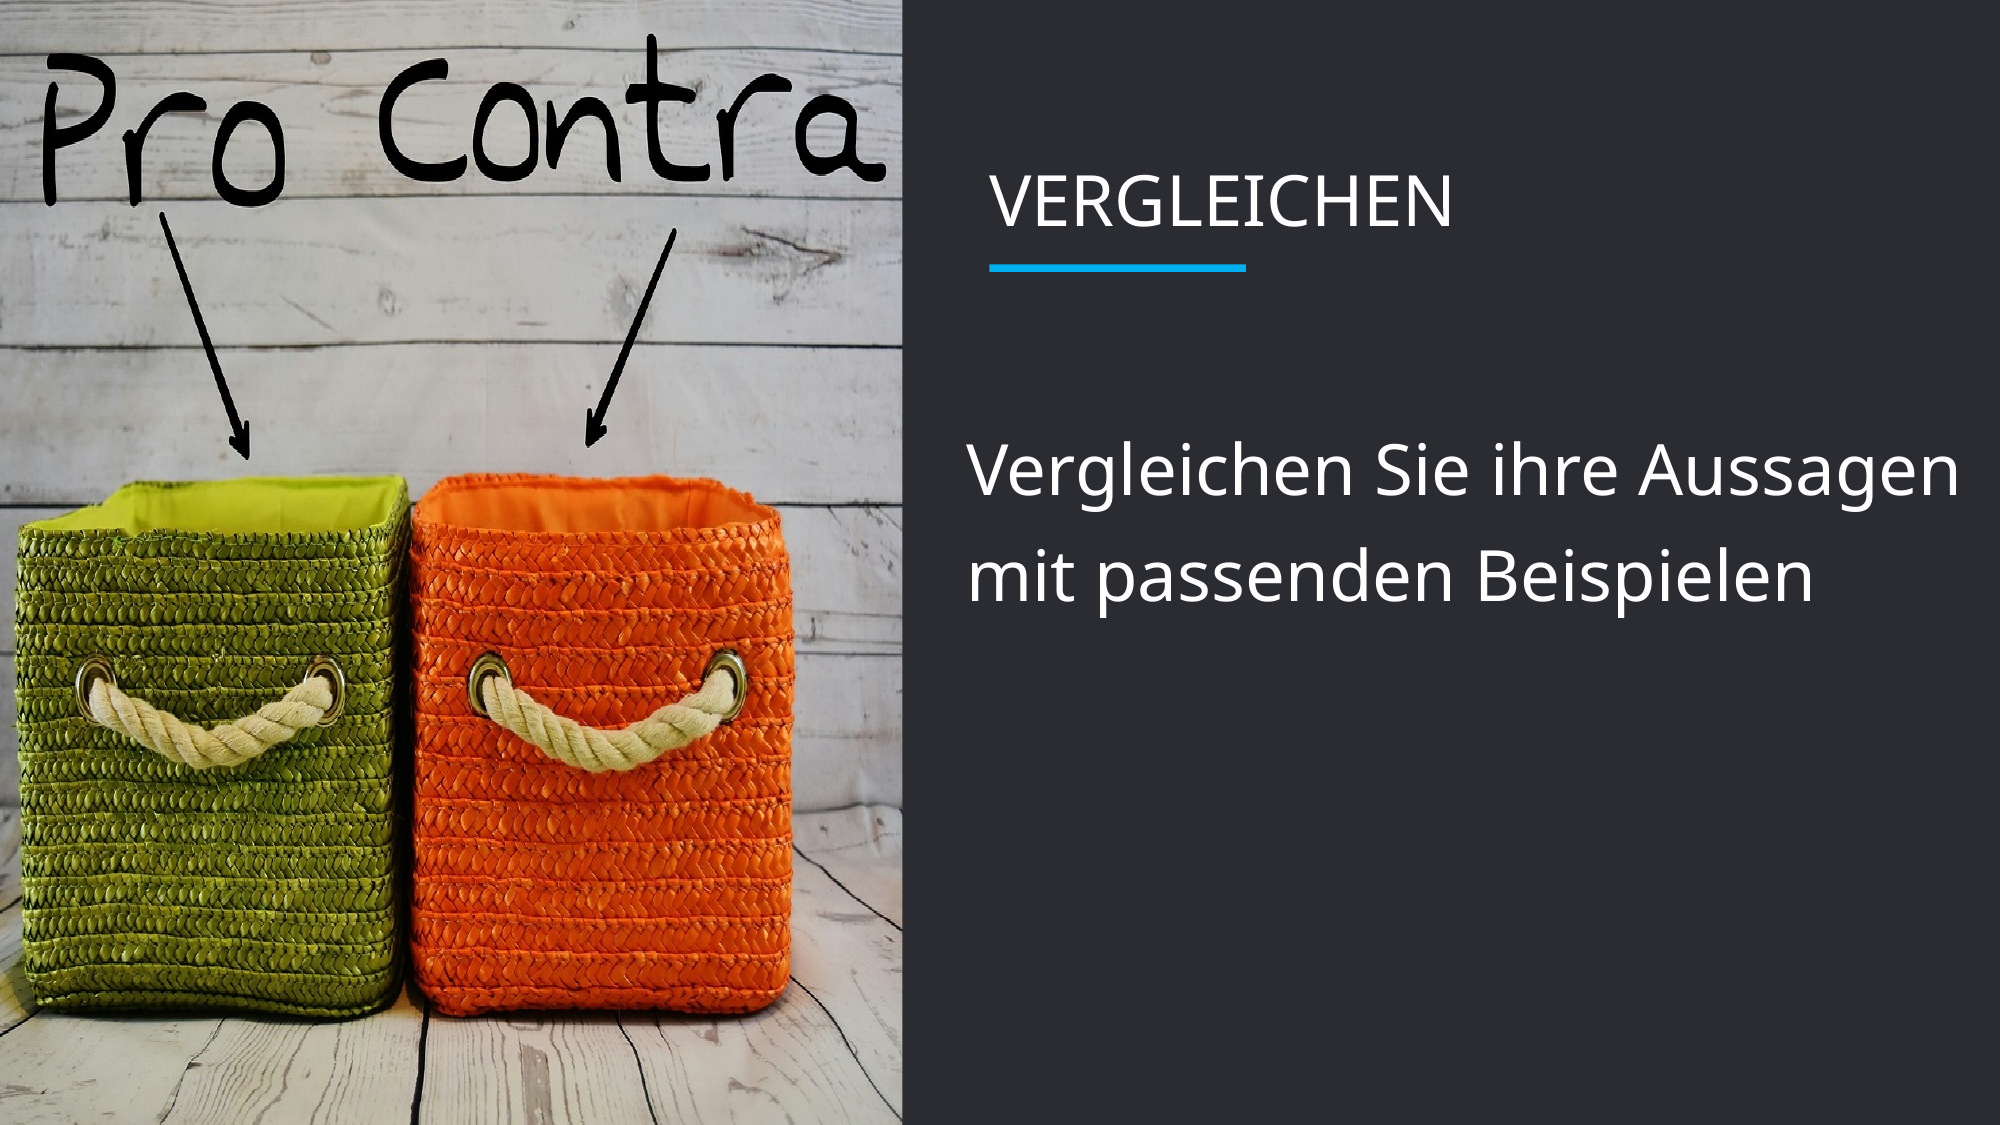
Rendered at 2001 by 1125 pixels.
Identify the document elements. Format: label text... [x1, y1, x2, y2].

text_box Vergleichen Sie ihre Aussagen mit passenden Beispielen [966, 403, 2000, 616]
text_box VERGLEICHEN [989, 155, 1546, 241]
text_box [988, 263, 1247, 273]
picture [0, 0, 903, 1125]
